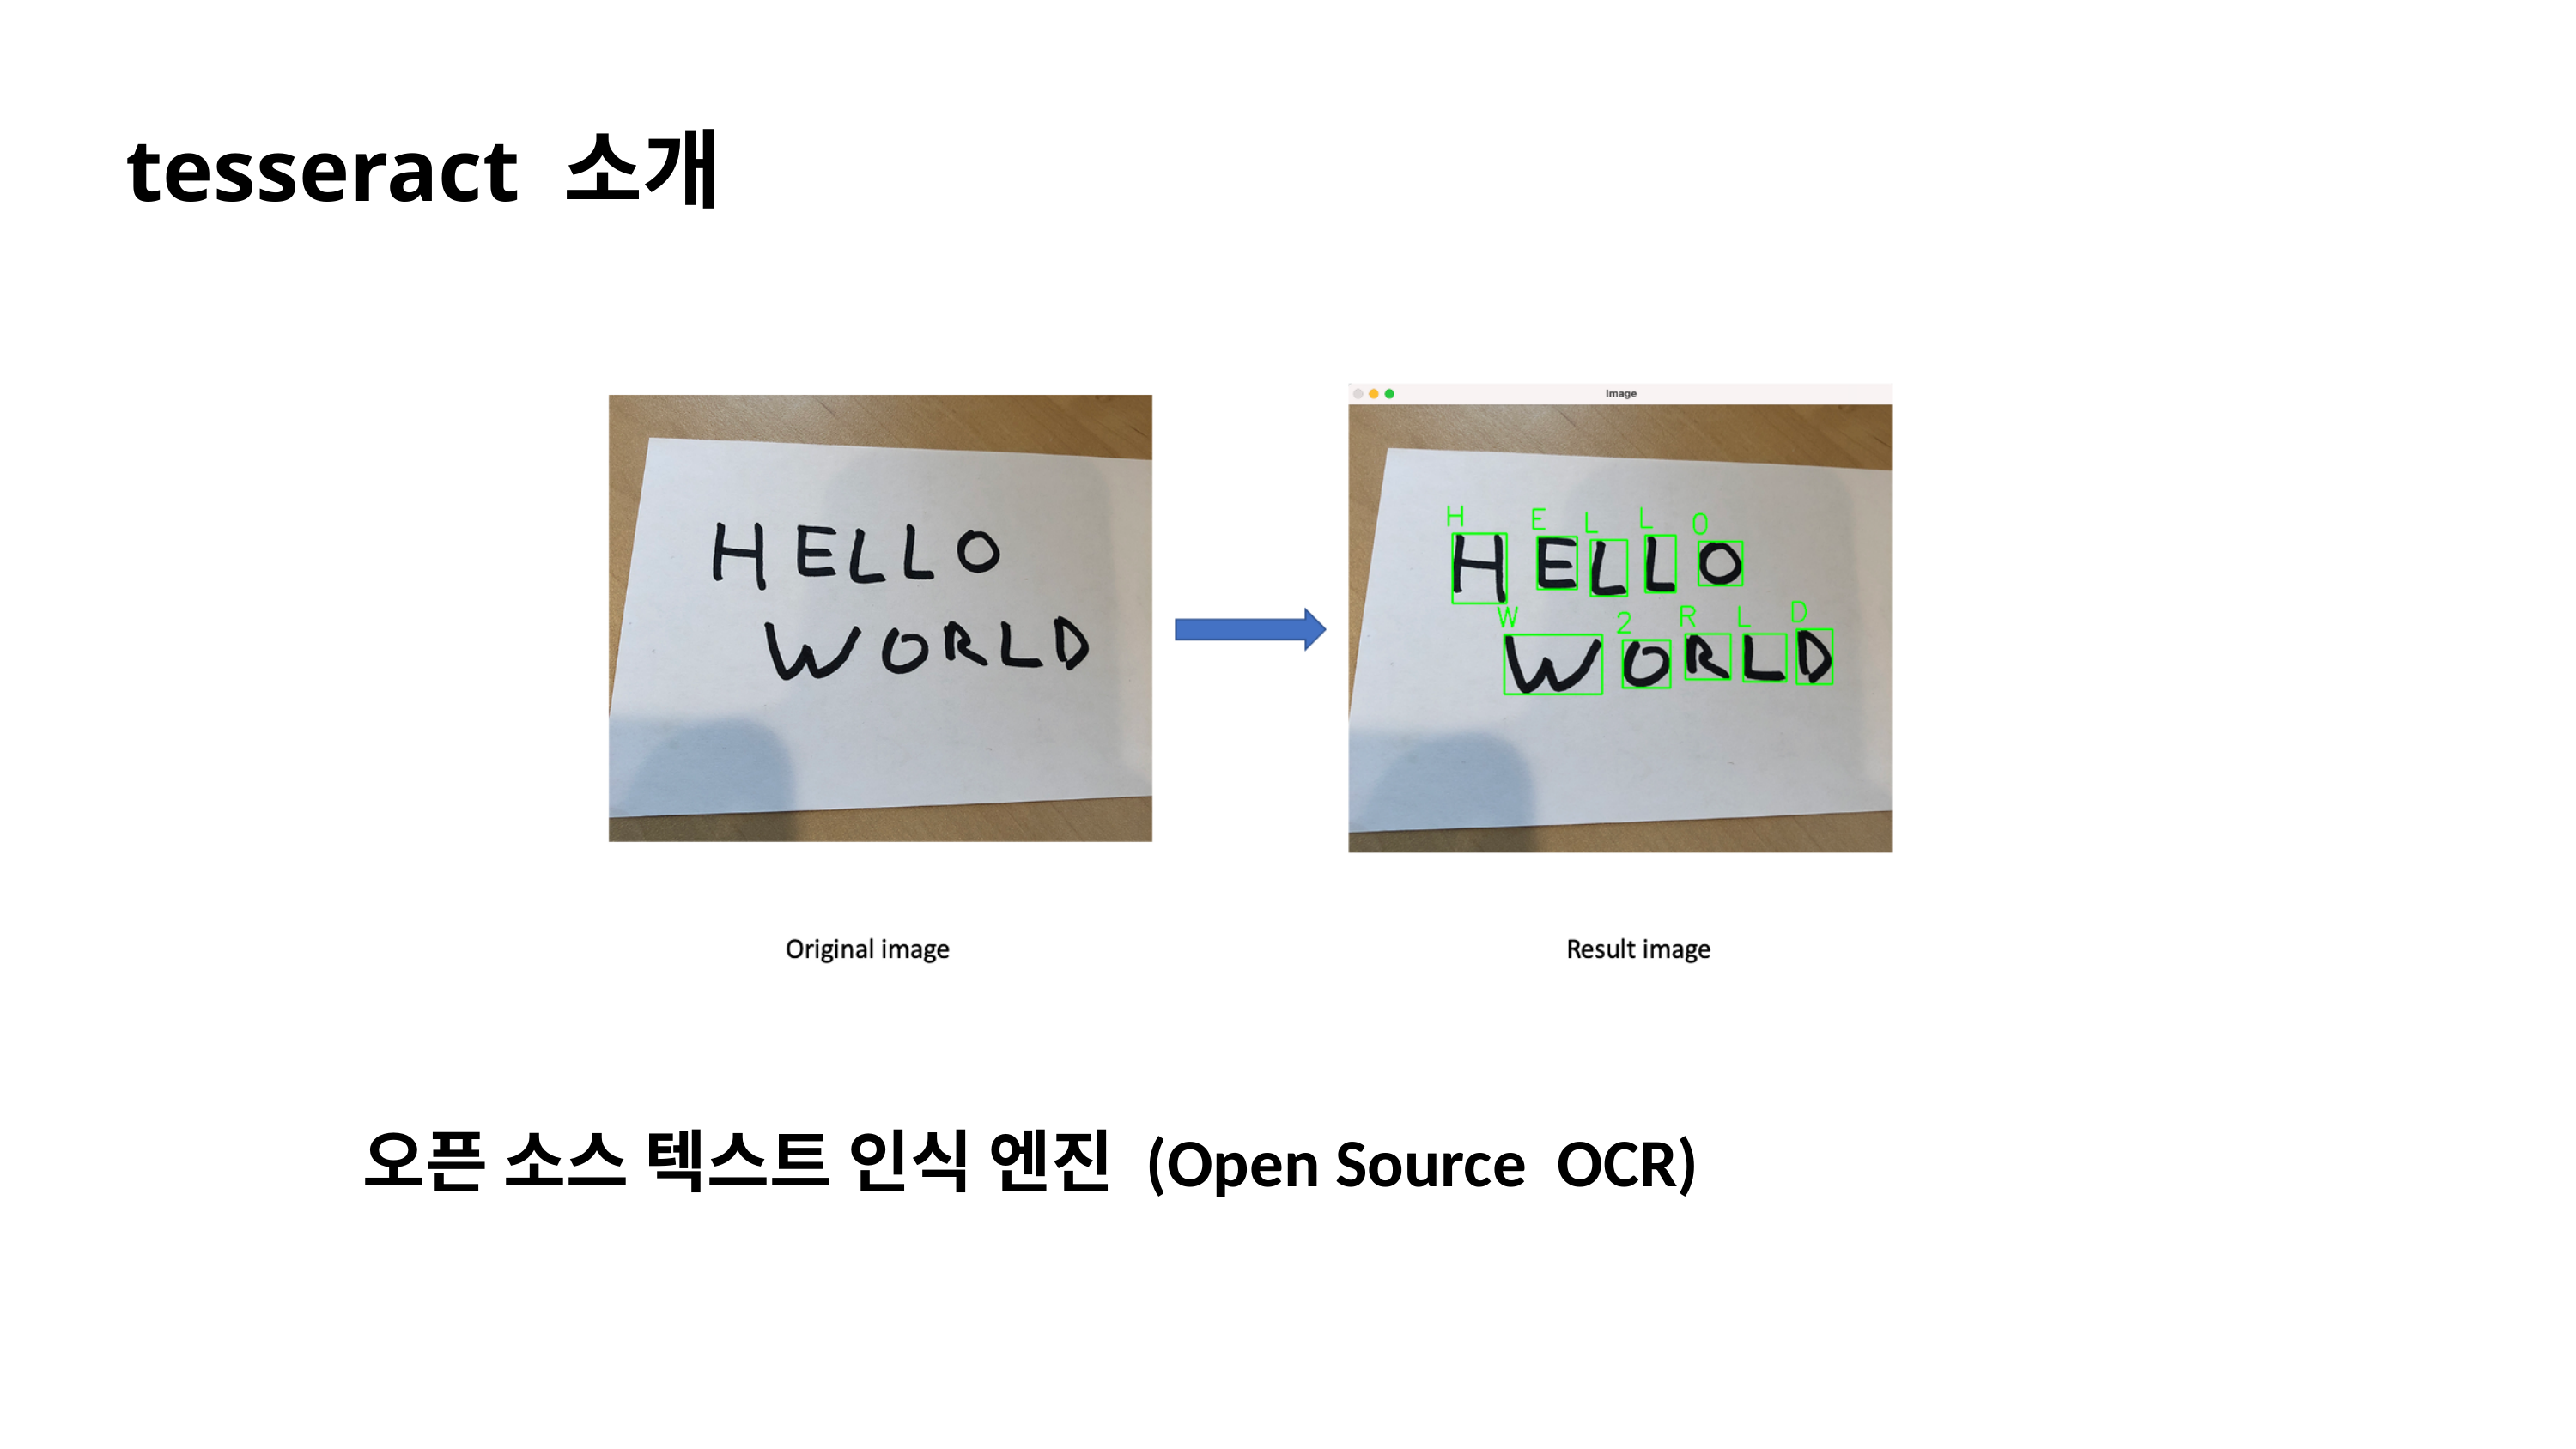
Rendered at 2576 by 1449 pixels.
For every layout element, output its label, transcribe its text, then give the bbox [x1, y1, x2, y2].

picture [538, 226, 2027, 1064]
text_box 오픈 소스 텍스트 인식 엔진 (Open Source OCR) [349, 1106, 2227, 1214]
text_box tesseract 소개 [112, 109, 1119, 226]
